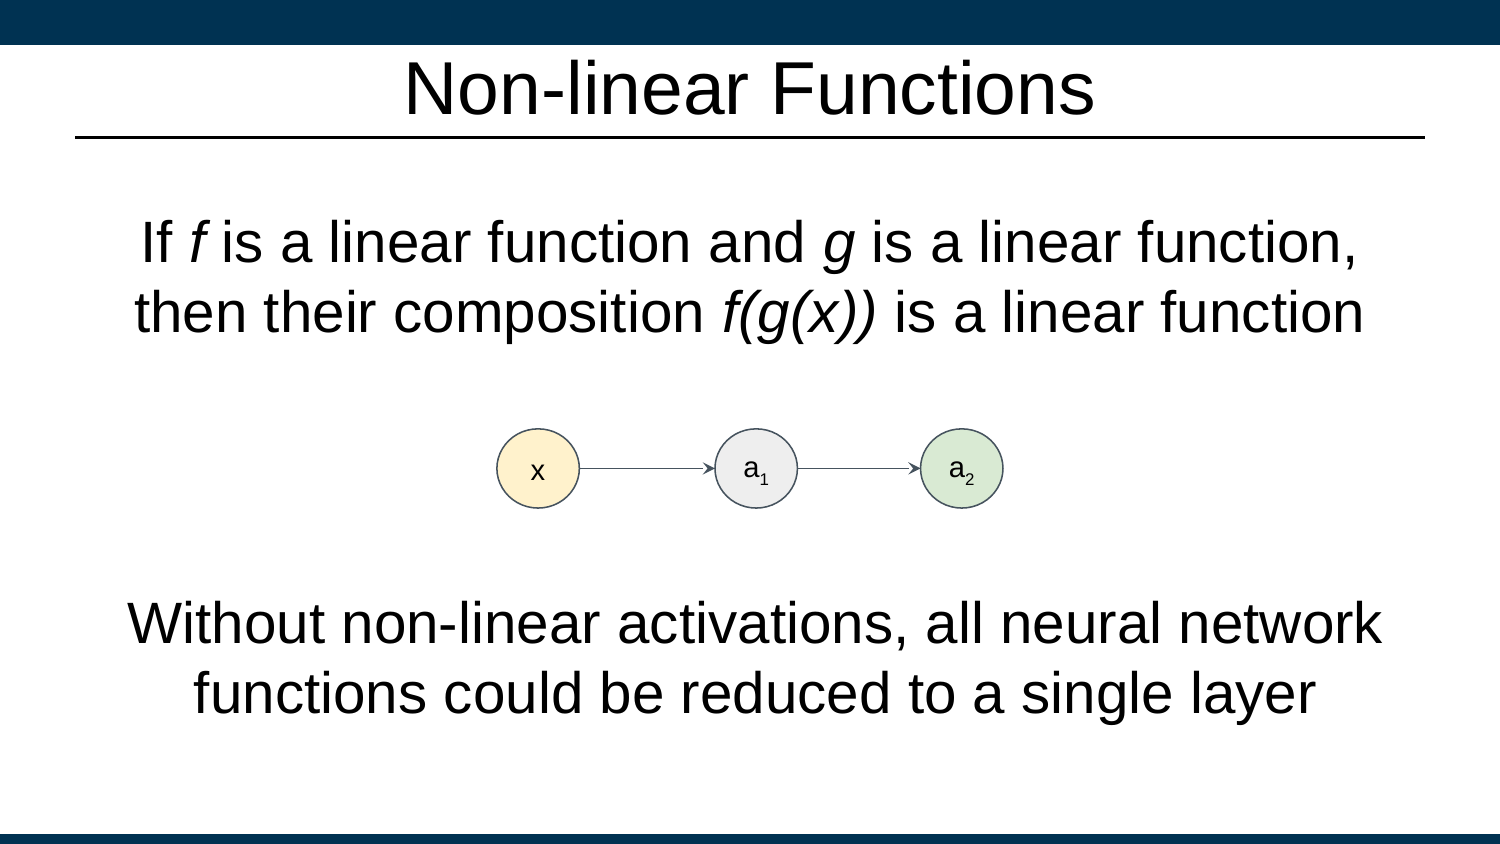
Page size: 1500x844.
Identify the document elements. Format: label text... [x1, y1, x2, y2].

list Without non-linear activations, all neural network functions could be reduced to a single layer [81, 577, 1432, 789]
text_box a1 [715, 428, 798, 509]
list If f is a linear function and g is a linear function, then their composition f(g(x)) is a linear function [75, 196, 1425, 408]
text_box a2 [920, 428, 1003, 509]
title Non-linear Functions [75, 37, 1425, 132]
text_box x [496, 428, 580, 509]
